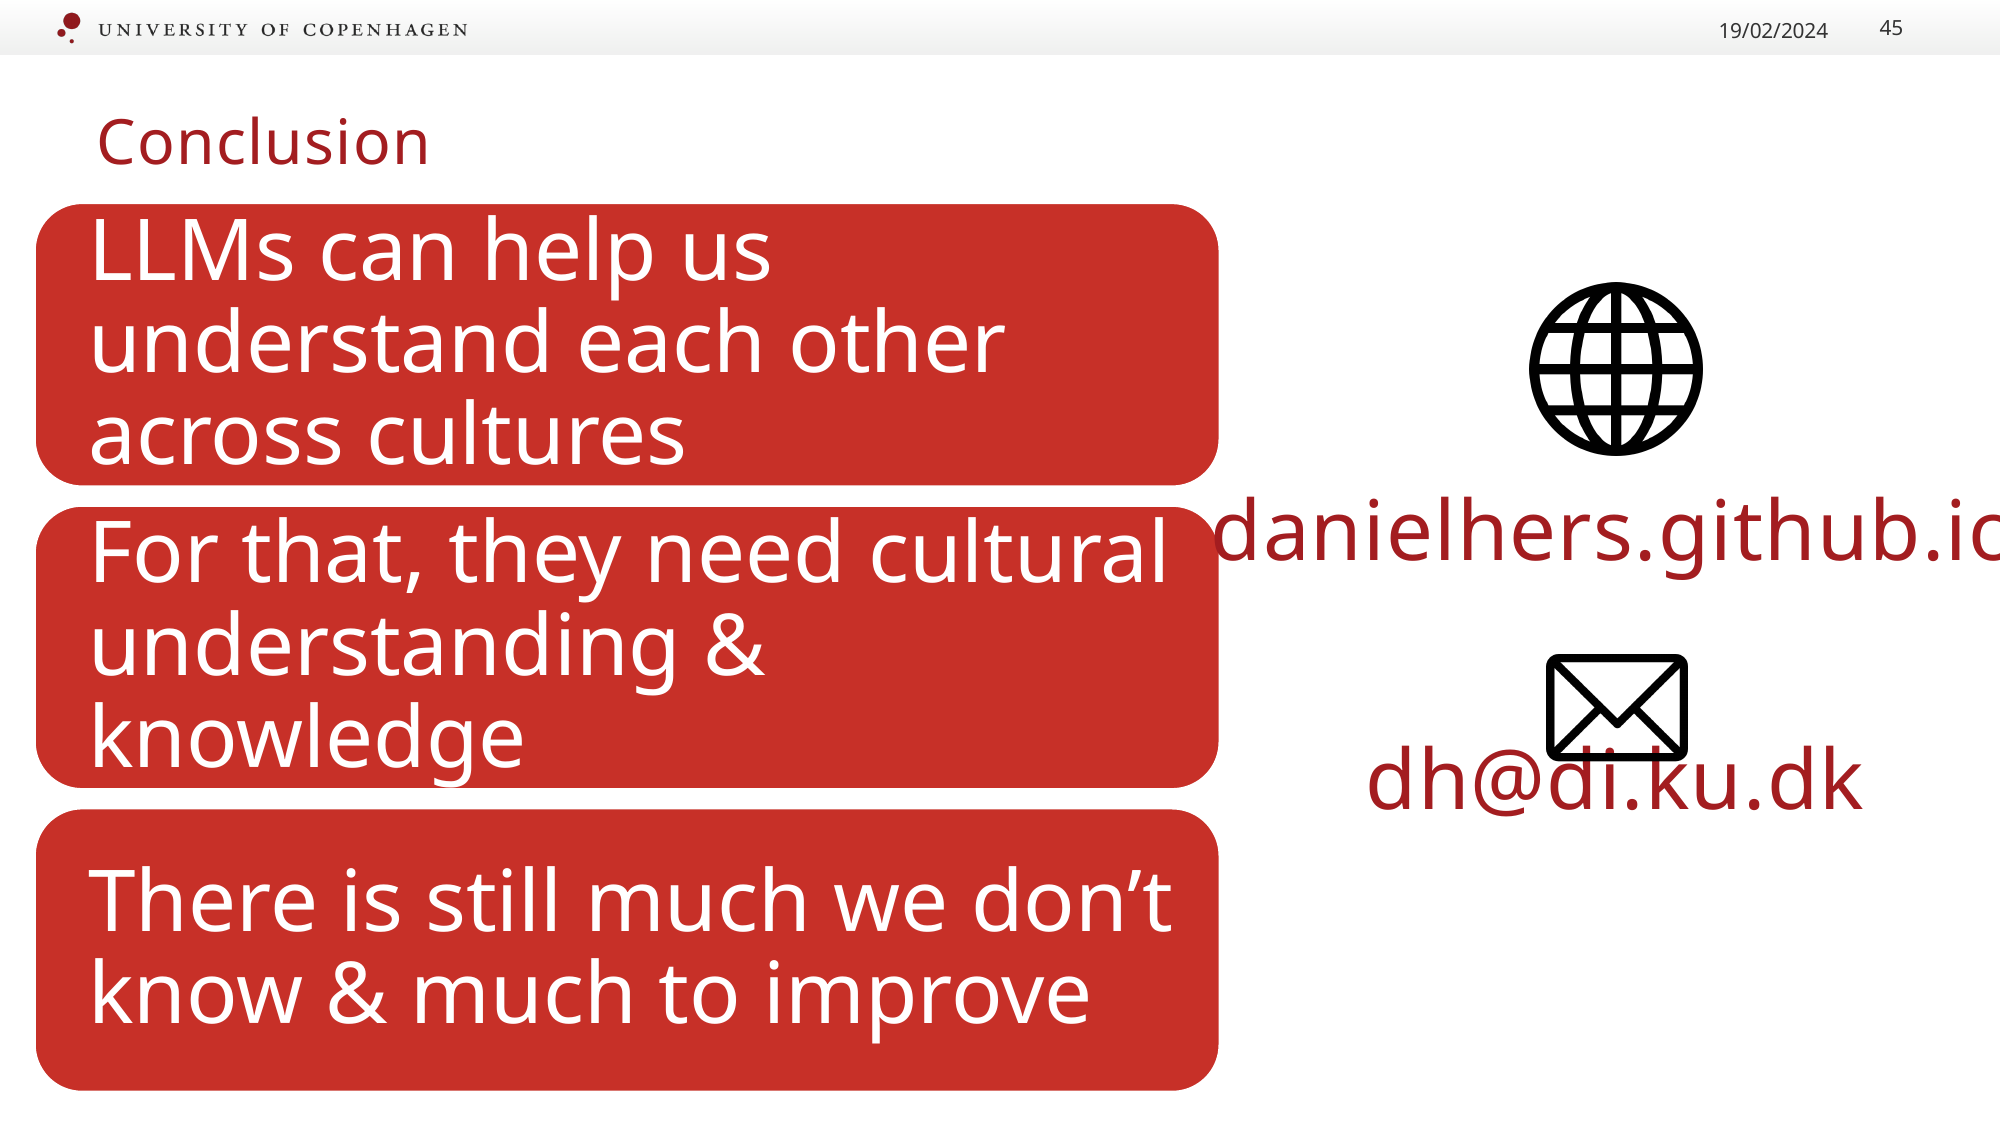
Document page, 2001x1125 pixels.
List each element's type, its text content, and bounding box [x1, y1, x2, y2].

title Conclusion [96, 101, 1904, 244]
slide_number 45 [1840, 14, 1904, 43]
text_box danielhers.github.io dh@di.ku.dk [1220, 291, 2000, 1058]
picture [1529, 282, 1703, 456]
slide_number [1694, 14, 1829, 43]
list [34, 198, 1220, 1097]
picture [92, 15, 475, 42]
picture [1546, 637, 1688, 778]
